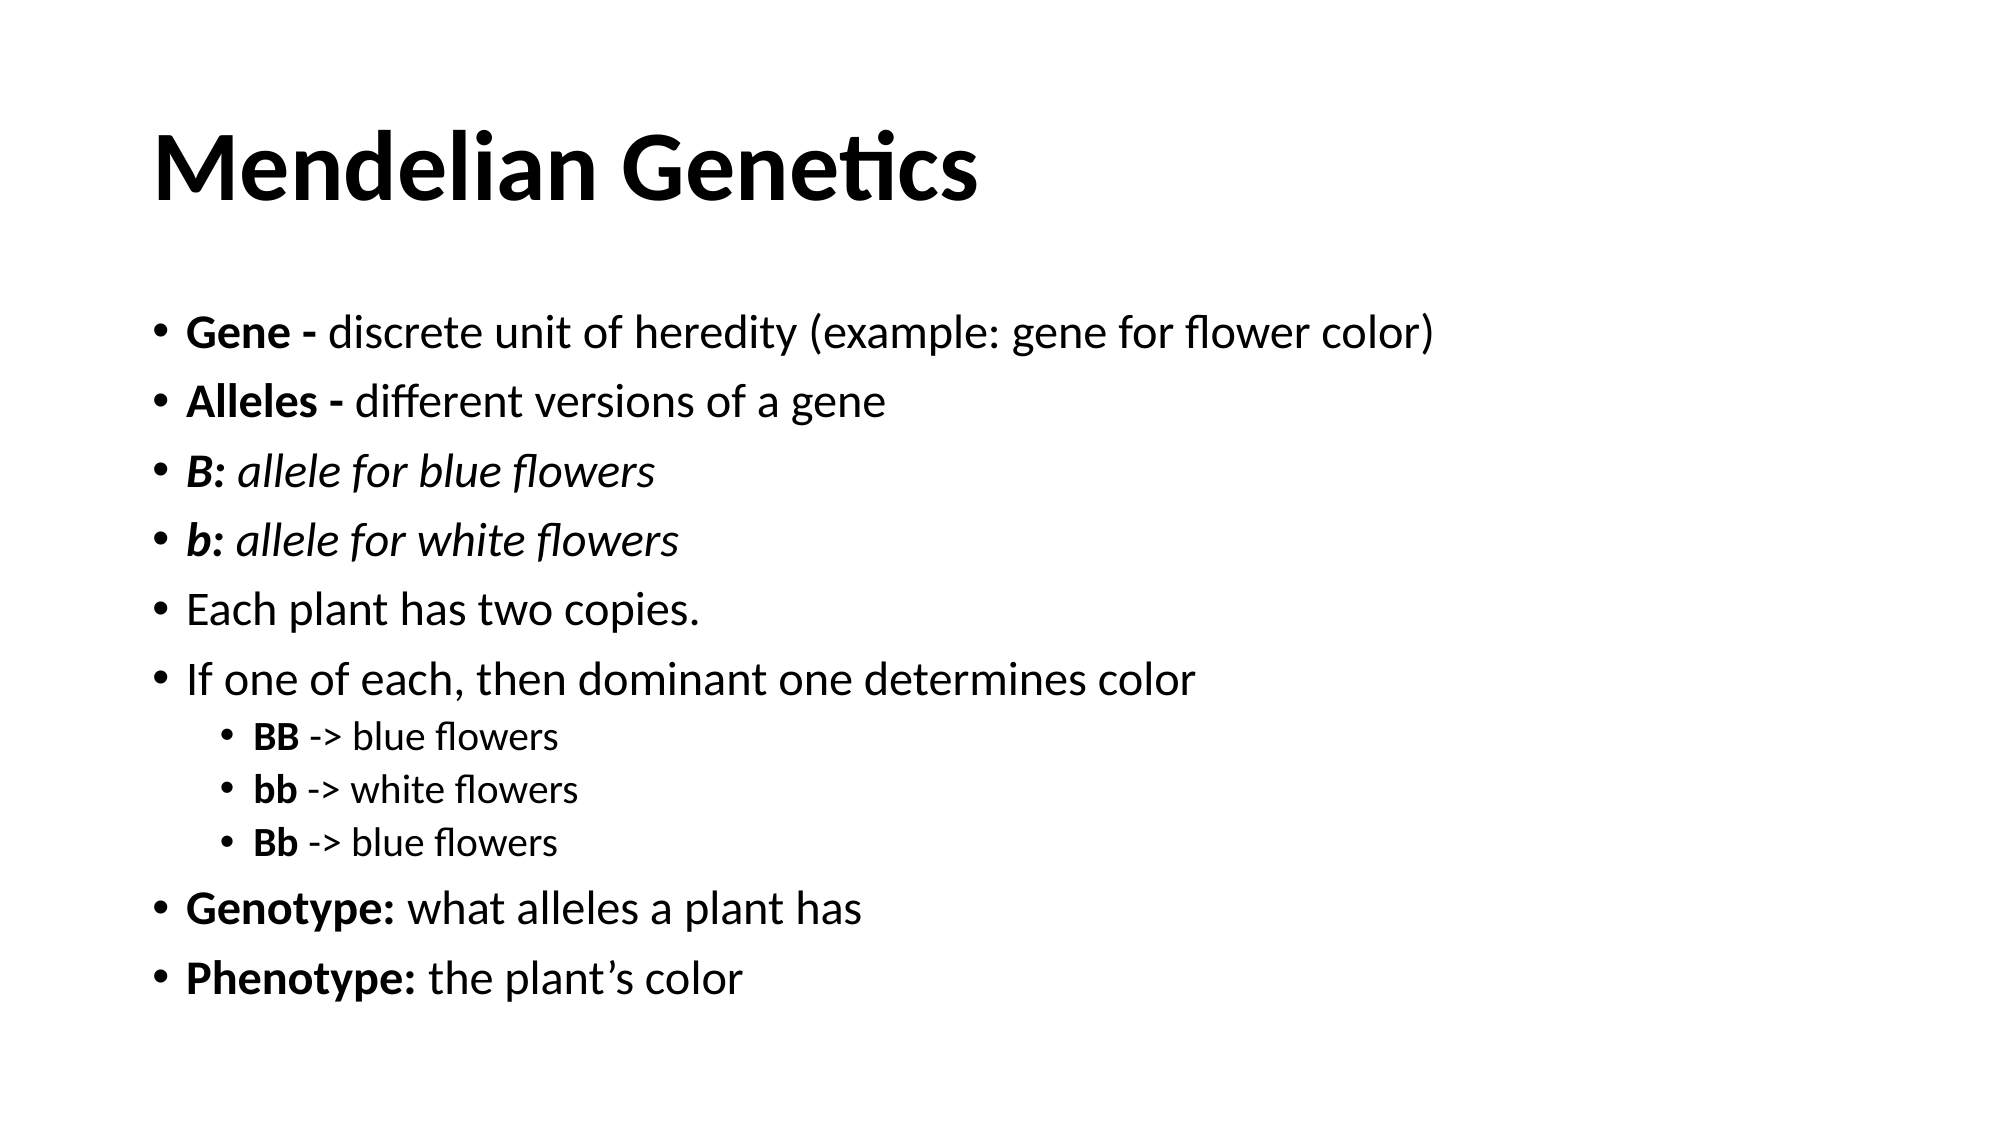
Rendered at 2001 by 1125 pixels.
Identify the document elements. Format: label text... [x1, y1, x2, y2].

title Mendelian Genetics [137, 59, 1863, 278]
list Gene - discrete unit of heredity (example: gene for flower color) Alleles - different versions of a gene B: allele for blue flowers b: allele for white flowers Each plant has two copies. If one of each, then dominant one determines color BB -> blue flowers bb -> white flowers Bb -> blue flowers Genotype: what alleles a plant has Phenotype: the plant’s color [137, 299, 1863, 1014]
